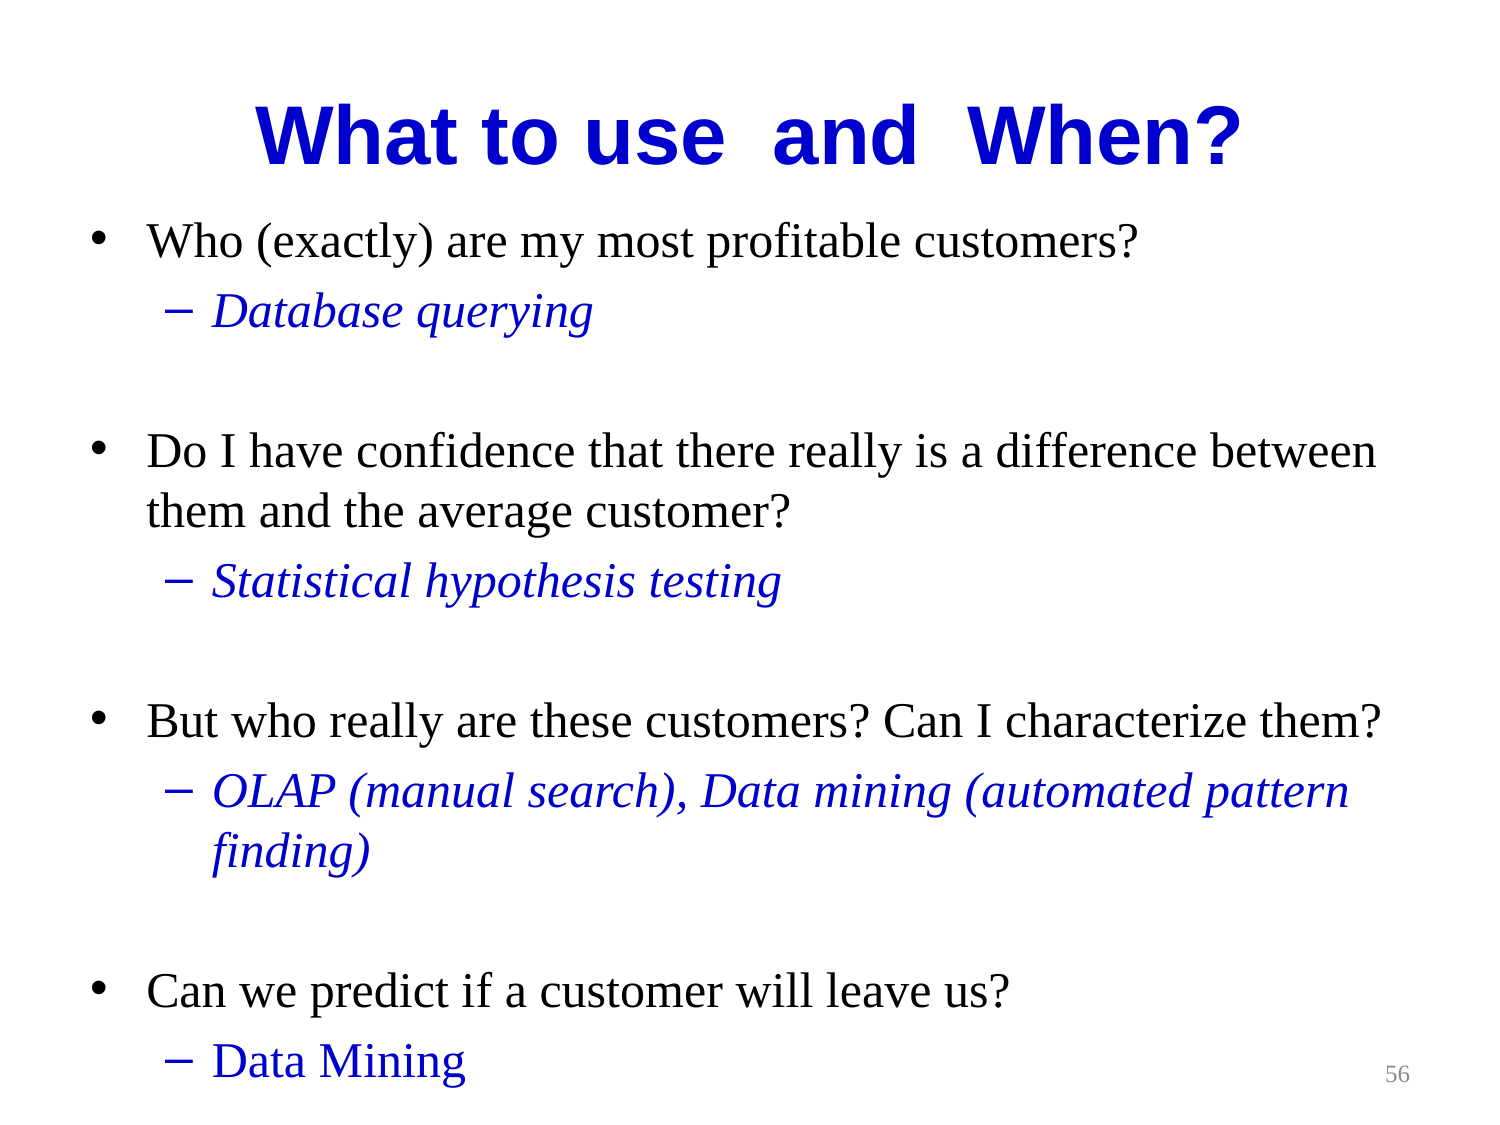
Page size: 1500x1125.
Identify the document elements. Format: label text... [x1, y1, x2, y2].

slide_number 56 [1074, 1042, 1425, 1103]
title What to use and When? [75, 37, 1425, 200]
list Who (exactly) are my most profitable customers? Database querying Do I have confidence that there really is a difference between them and the average customer? Statistical hypothesis testing But who really are these customers? Can I characterize them? OLAP (manual search), Data mining (automated pattern finding) Can we predict if a customer will leave us? Data Mining [75, 200, 1425, 1000]
